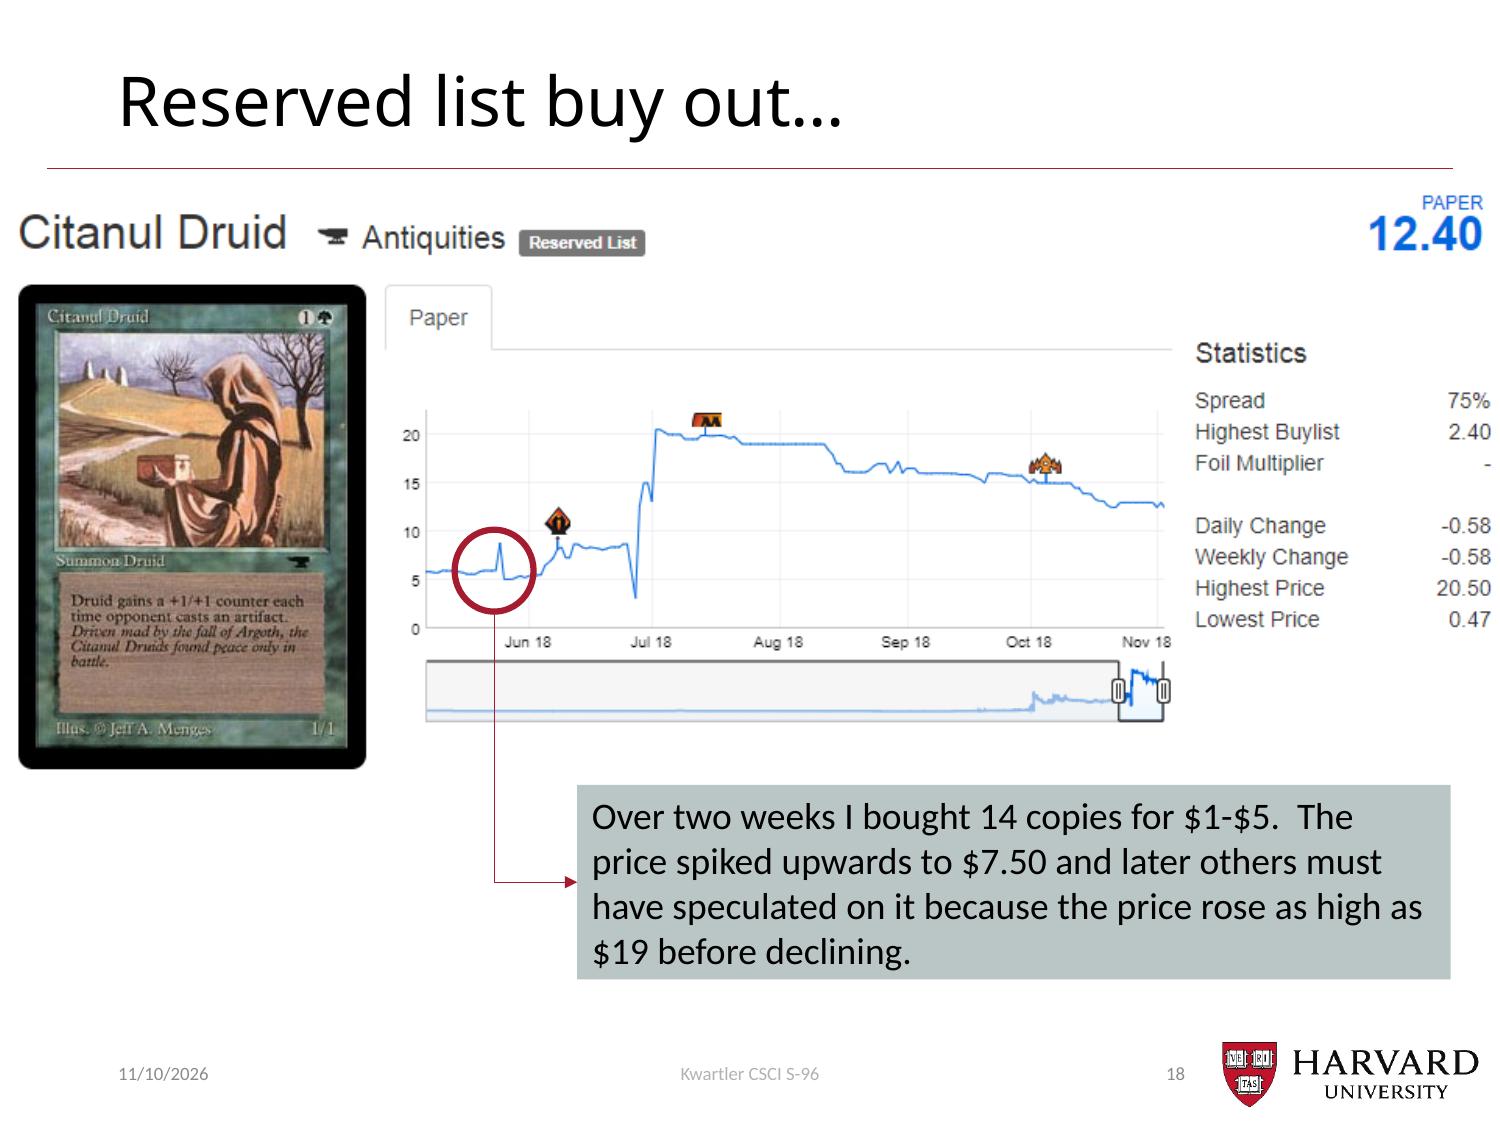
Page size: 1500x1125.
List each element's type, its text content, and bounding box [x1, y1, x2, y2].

picture [1200, 1024, 1500, 1125]
slide_number 18 [1059, 1042, 1200, 1103]
picture [0, 188, 1500, 782]
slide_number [103, 1042, 441, 1103]
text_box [399, 705, 672, 790]
text_box Over two weeks I bought 14 copies for $1-$5. The price spiked upwards to $7.50 and later others must have speculated on it because the price rose as high as $19 before declining. [577, 784, 1451, 980]
footer Kwartler CSCI S-96 [496, 1042, 1004, 1103]
title Reserved list buy out… [103, 59, 1397, 157]
